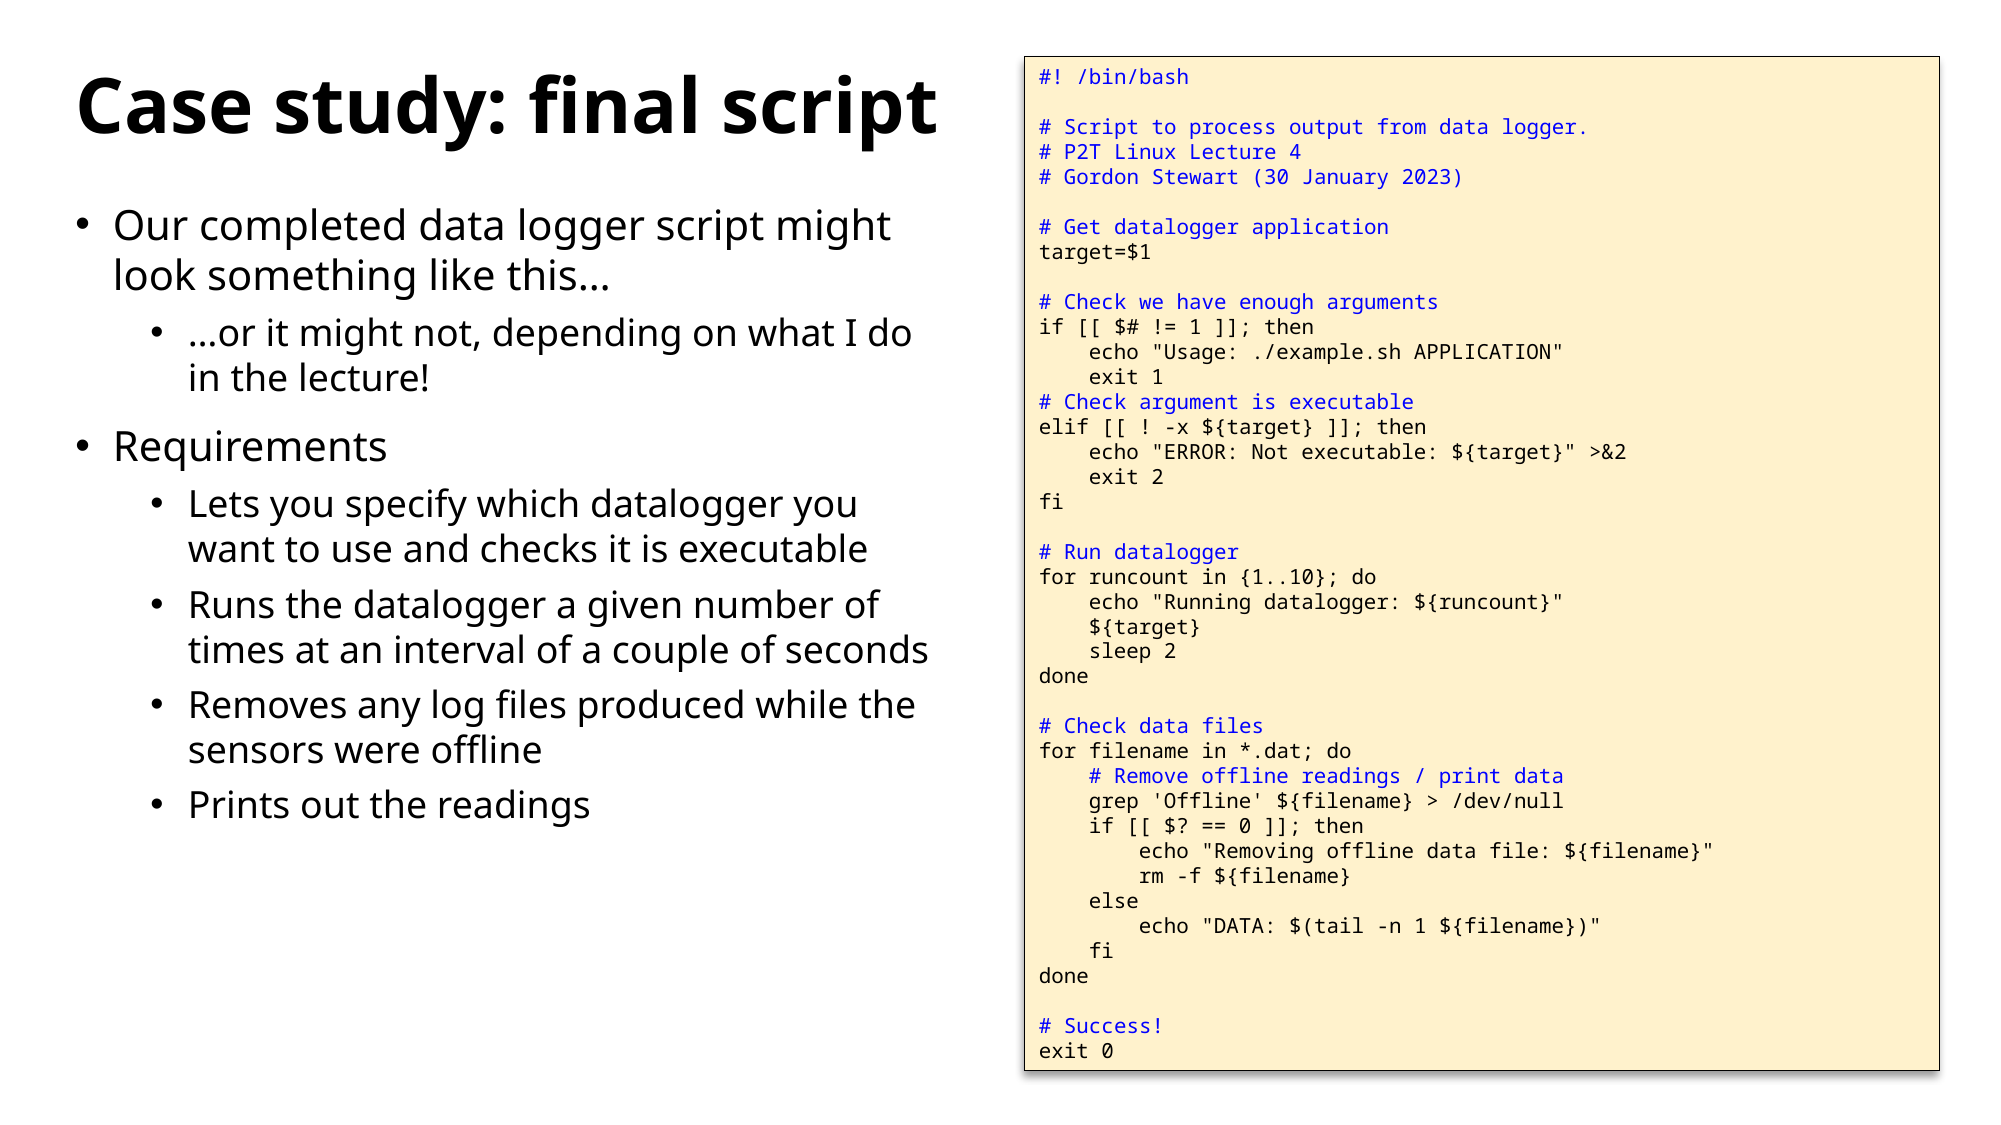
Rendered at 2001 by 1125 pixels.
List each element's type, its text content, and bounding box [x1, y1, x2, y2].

list Our completed data logger script might look something like this… …or it might not, depending on what I do in the lecture! Requirements Lets you specify which datalogger you want to use and checks it is executable Runs the datalogger a given number of times at an interval of a couple of seconds Removes any log files produced while the sensors were offline Prints out the readings [60, 191, 957, 1082]
title Case study: final script [60, 59, 1020, 158]
text_box #! /bin/bash # Script to process output from data logger. # P2T Linux Lecture 4 # Gordon Stewart (30 January 2023) # Get datalogger application target=$1 # Check we have enough arguments if [[ $# != 1 ]]; then echo "Usage: ./example.sh APPLICATION" exit 1 # Check argument is executable elif [[ ! -x ${target} ]]; then echo "ERROR: Not executable: ${target}" >&2 exit 2 fi # Run datalogger for runcount in {1..10}; do echo "Running datalogger: ${runcount}" ${target} sleep 2 done # Check data files for filename in *.dat; do # Remove offline readings / print data grep 'Offline' ${filename} > /dev/null if [[ $? == 0 ]]; then echo "Removing offline data file: ${filename}" rm -f ${filename} else echo "DATA: $(tail -n 1 ${filename})" fi done # Success! exit 0 [1024, 56, 1940, 1071]
